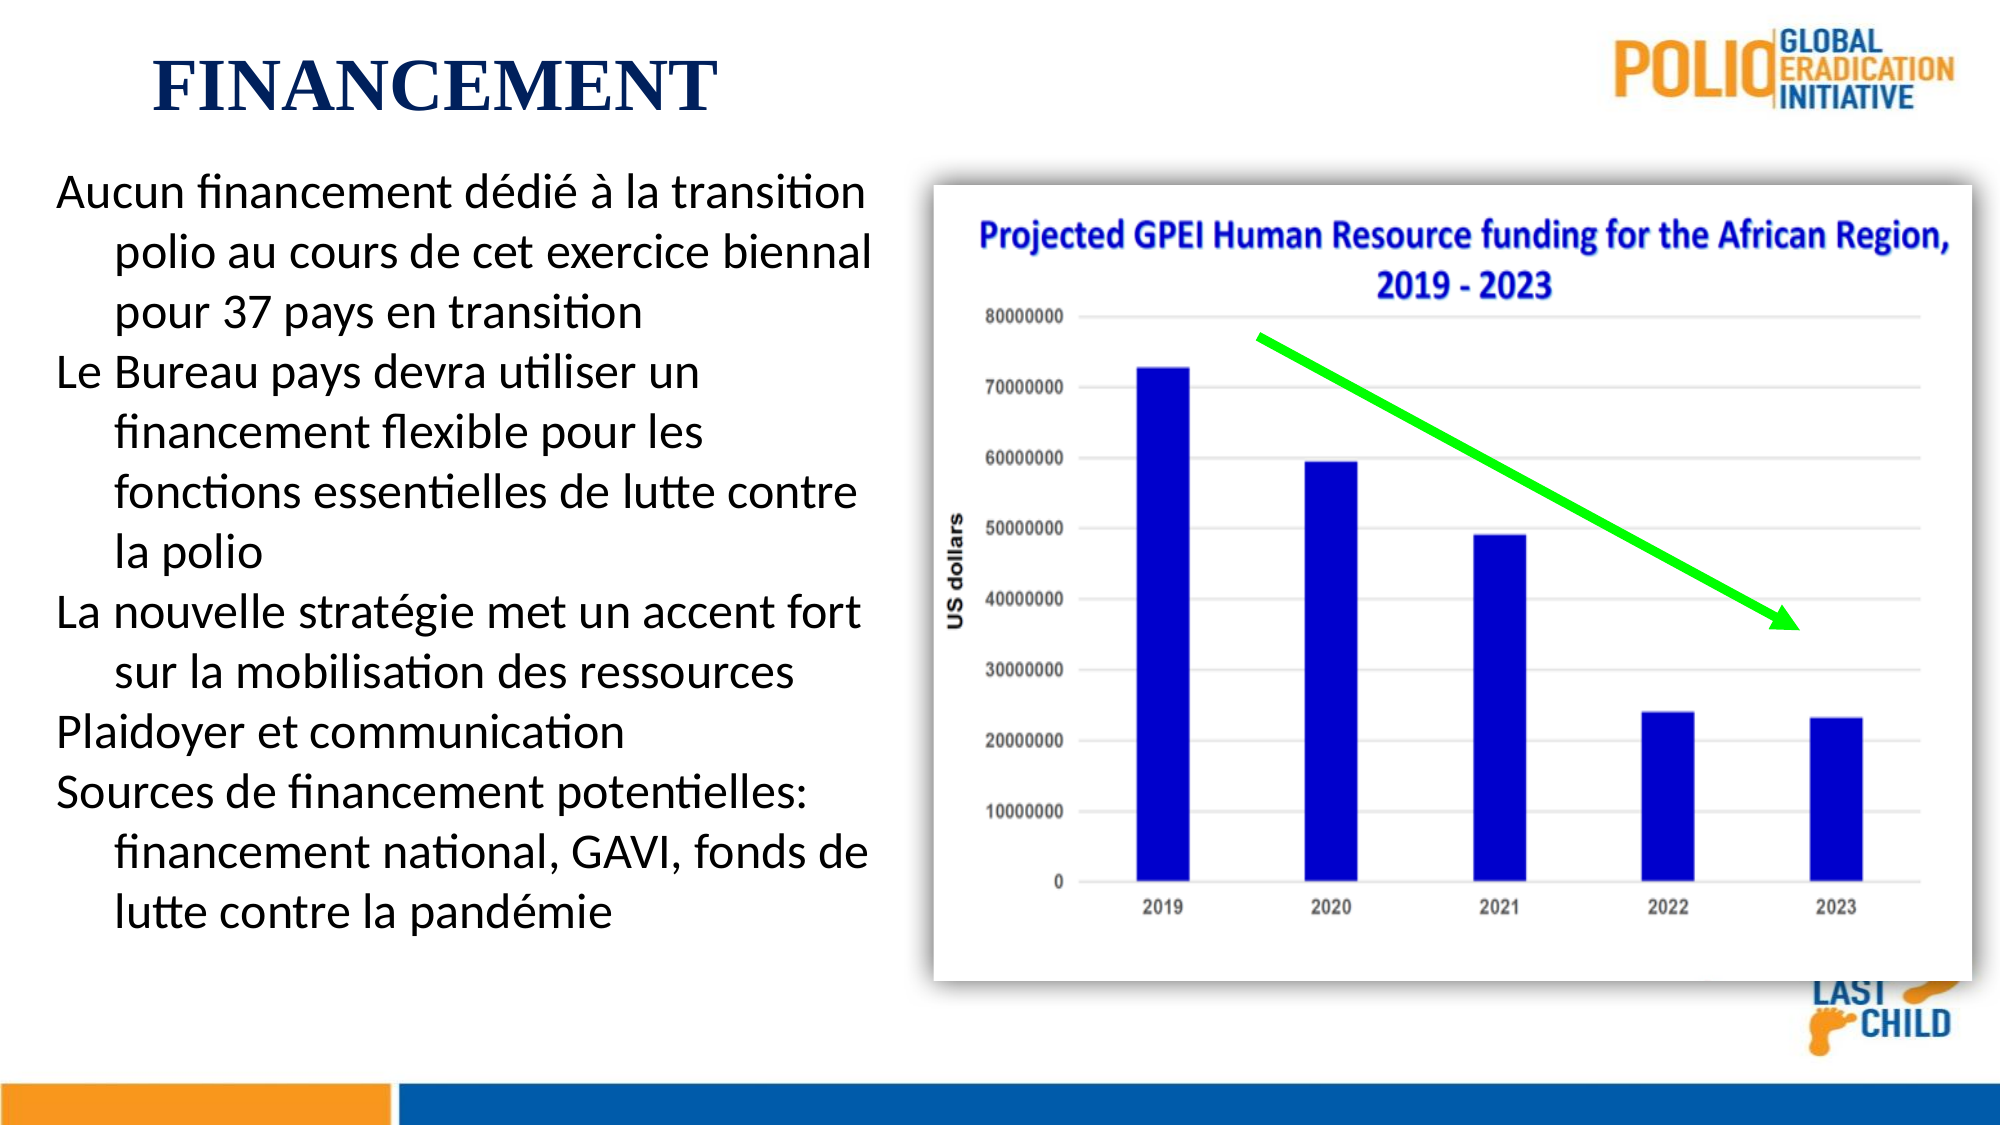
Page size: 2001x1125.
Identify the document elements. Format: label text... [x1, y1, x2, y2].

title FINANCEMENT [137, 27, 1863, 144]
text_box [1257, 336, 1801, 631]
list Aucun financement dédié à la transition polio au cours de cet exercice biennal pour 37 pays en transition Le Bureau pays devra utiliser un financement flexible pour les fonctions essentielles de lutte contre la polio La nouvelle stratégie met un accent fort sur la mobilisation des ressources Plaidoyer et communication Sources de financement potentielles: financement national, GAVI, fonds de lutte contre la pandémie [42, 150, 909, 947]
picture [0, 0, 2000, 1125]
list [933, 184, 1973, 982]
